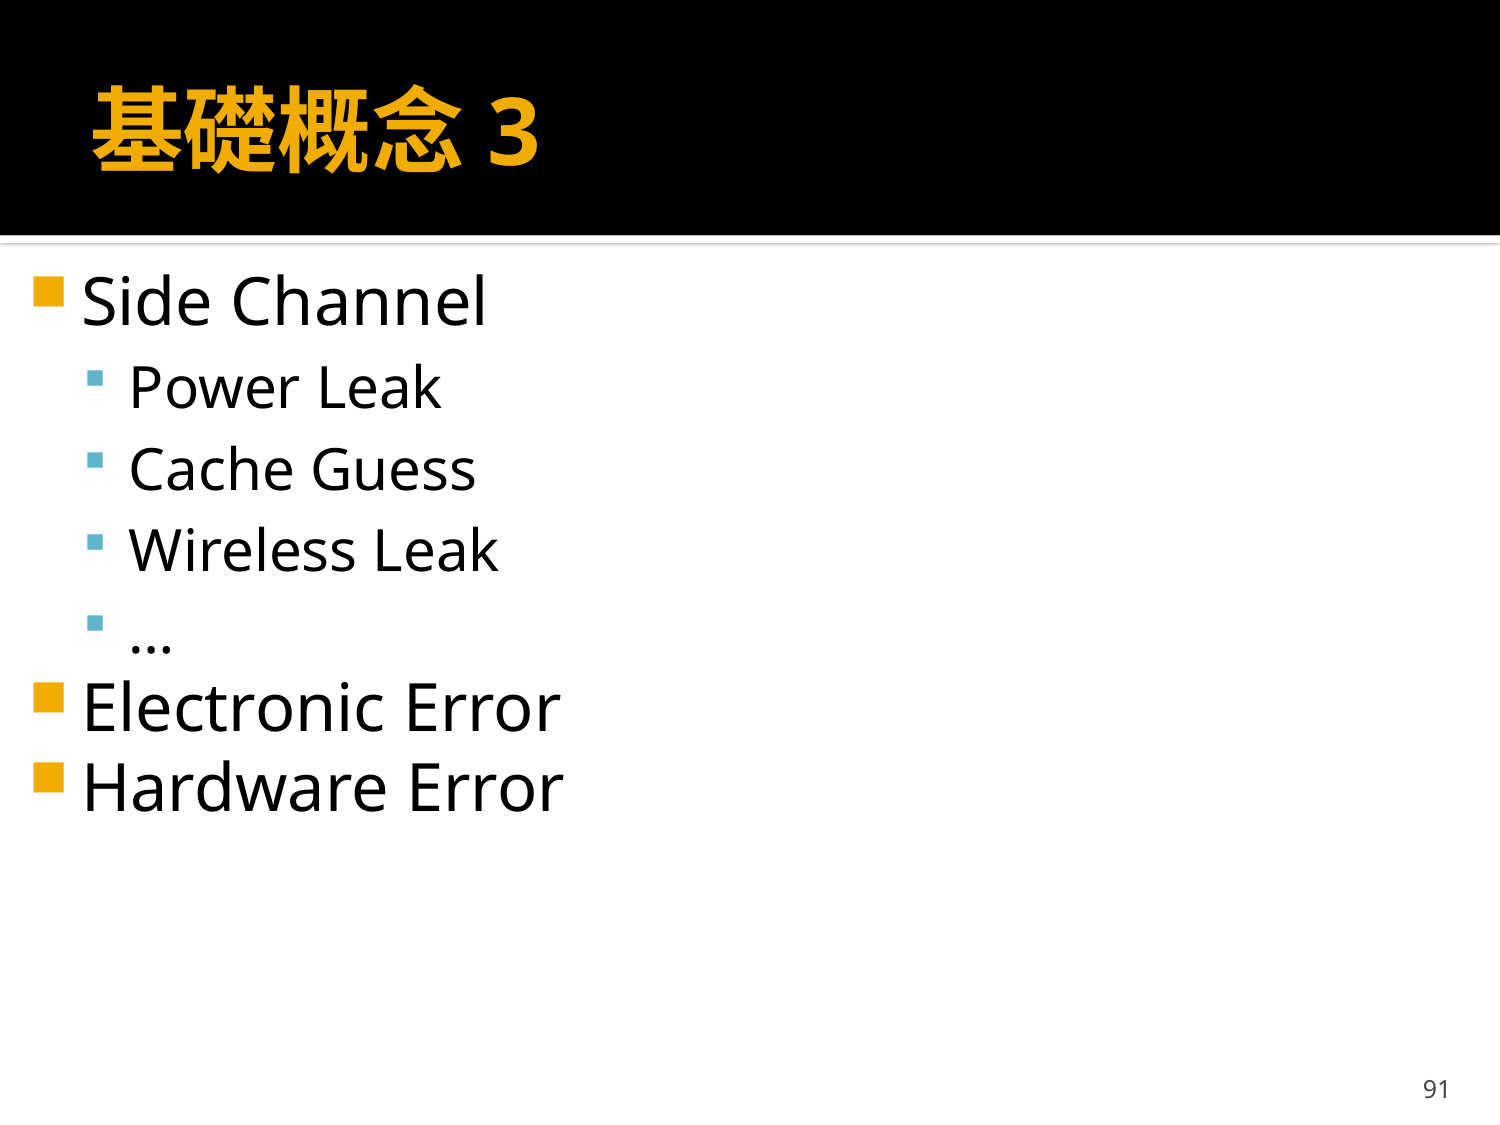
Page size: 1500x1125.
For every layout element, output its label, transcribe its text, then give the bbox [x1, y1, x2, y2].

title 基礎概念3 [75, 25, 1425, 231]
list Side Channel Power Leak Cache Guess Wireless Leak … Electronic Error Hardware Error [0, 243, 1350, 1003]
slide_number 91 [1345, 1062, 1467, 1108]
